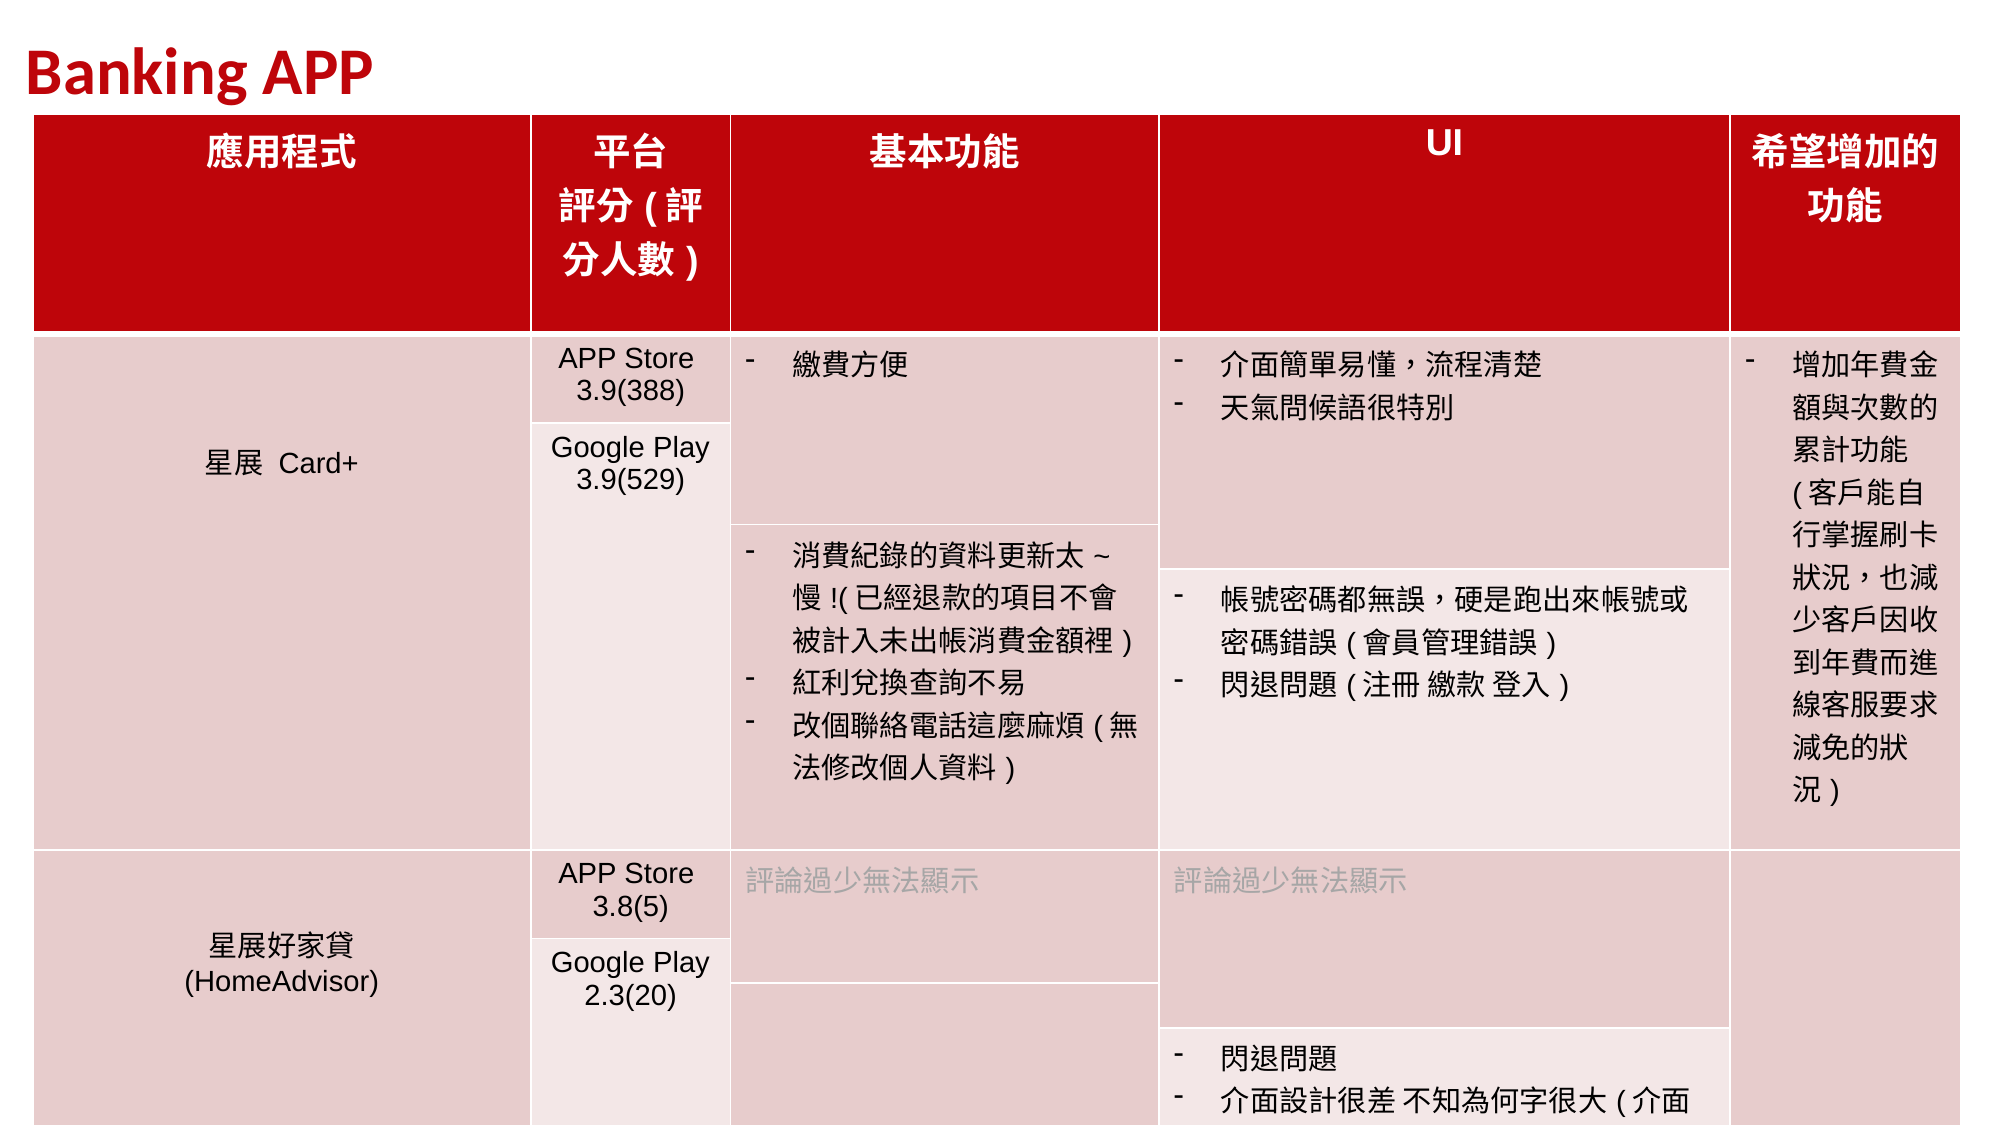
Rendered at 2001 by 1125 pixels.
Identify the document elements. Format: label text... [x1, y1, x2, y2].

table_header UI [1160, 115, 1729, 331]
table_cell Google Play 3.9(529) [532, 424, 730, 849]
table_cell 閃退問題 介面設計很差 不知為何字很大(介面設計) [1160, 1029, 1729, 1125]
table_cell 星展 Card+ [34, 337, 530, 849]
table_cell 評論過少無法顯示 [1160, 851, 1729, 1027]
table_header 應用程式 [34, 115, 530, 331]
table_cell 繳費方便 [731, 337, 1158, 524]
table_cell 消費紀錄的資料更新太~慢!(已經退款的項目不會被計入未出帳消費金額裡) 紅利兌換查詢不易 改個聯絡電話這麼麻煩(無法修改個人資料) [731, 525, 1158, 849]
table_cell 評論過少無法顯示 [731, 851, 1158, 982]
table_cell 星展好家貸 (HomeAdvisor) [34, 851, 530, 1125]
table_header 希望增加的功能 [1731, 115, 1960, 331]
table_cell 介面簡單易懂，流程清楚 天氣問候語很特別 [1160, 337, 1729, 568]
table_cell [731, 984, 1158, 1125]
table_cell 增加年費金額與次數的累計功能(客戶能自行掌握刷卡狀況，也減少客戶因收到年費而進線客服要求減免的狀況) [1731, 337, 1960, 849]
table_header 平台 評分(評分人數) [532, 115, 730, 331]
table_cell Google Play 2.3(20) [532, 939, 730, 1125]
table_cell 帳號密碼都無誤，硬是跑出來帳號或密碼錯誤(會員管理錯誤) 閃退問題(注冊 繳款 登入) [1160, 570, 1729, 849]
title Banking APP [10, 21, 1917, 115]
table_cell APP Store 3.9(388) [532, 337, 730, 422]
table_cell [1731, 851, 1960, 1125]
table_cell APP Store 3.8(5) [532, 851, 730, 938]
table_header 基本功能 [731, 115, 1158, 331]
